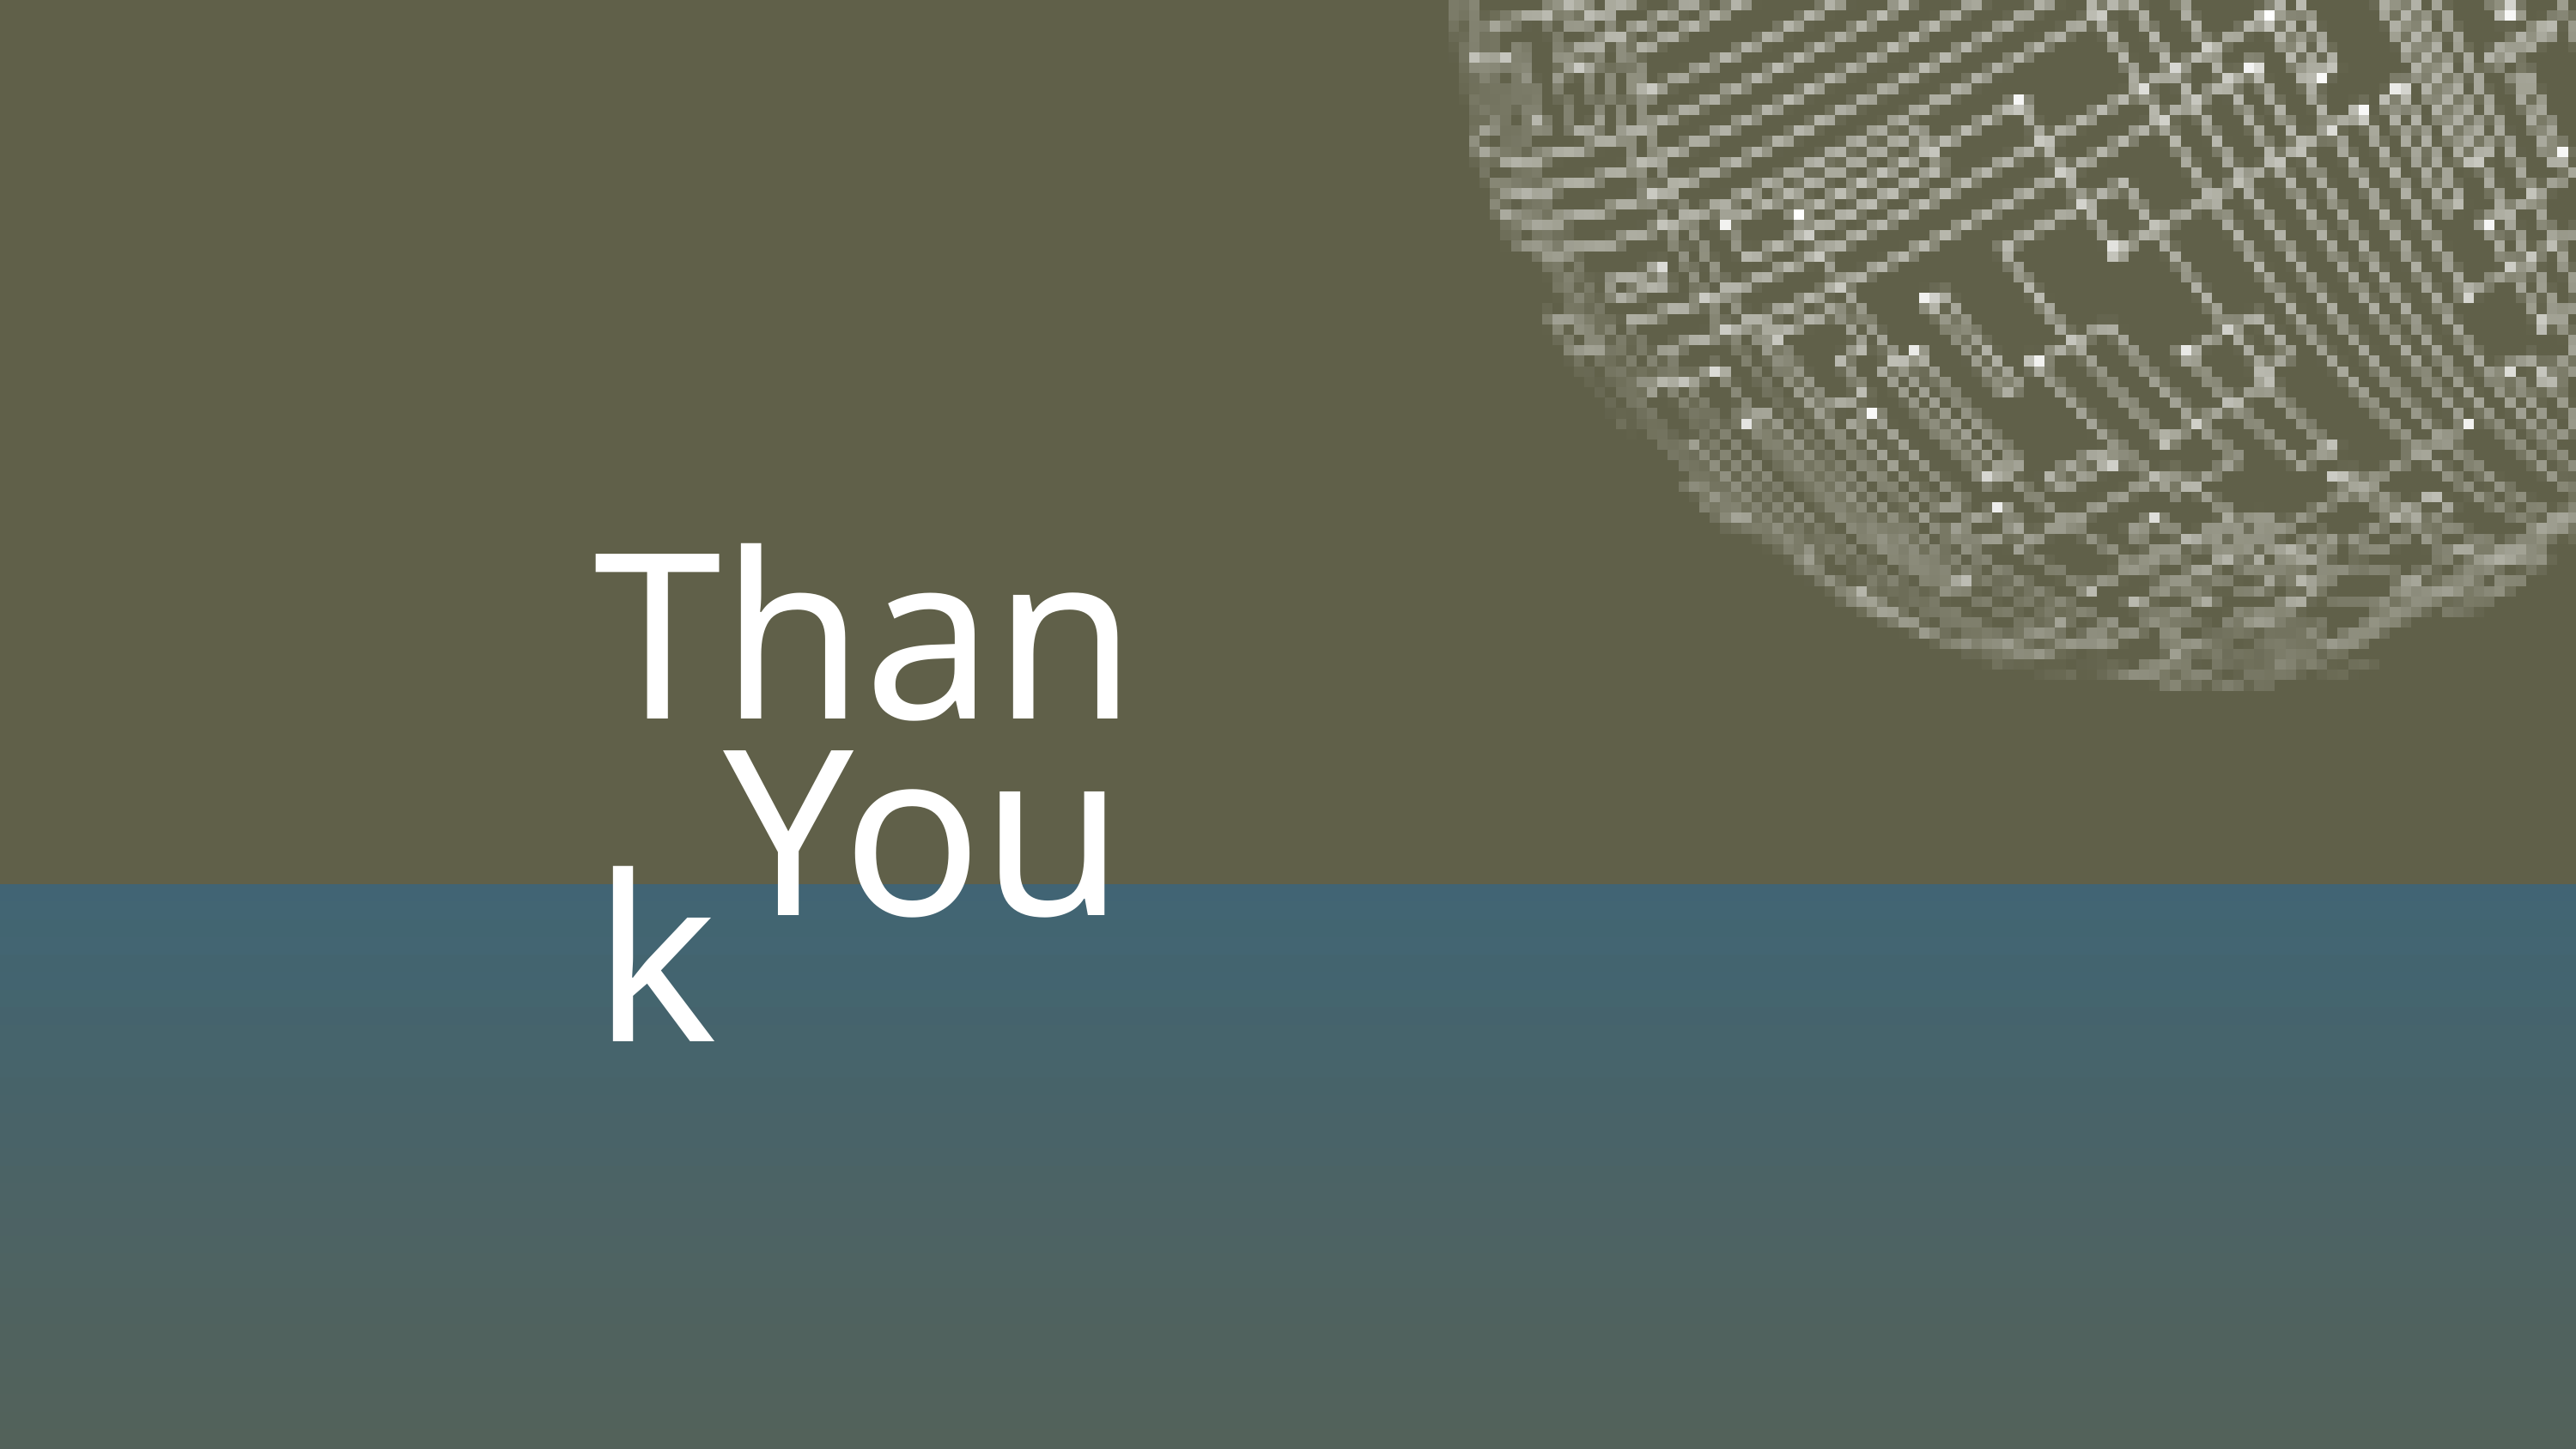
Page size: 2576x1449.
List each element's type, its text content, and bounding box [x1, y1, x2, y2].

text_box Thank [593, 442, 1170, 1088]
text_box [1448, 0, 2576, 691]
text_box [0, 884, 2576, 1449]
text_box You [723, 638, 1299, 961]
